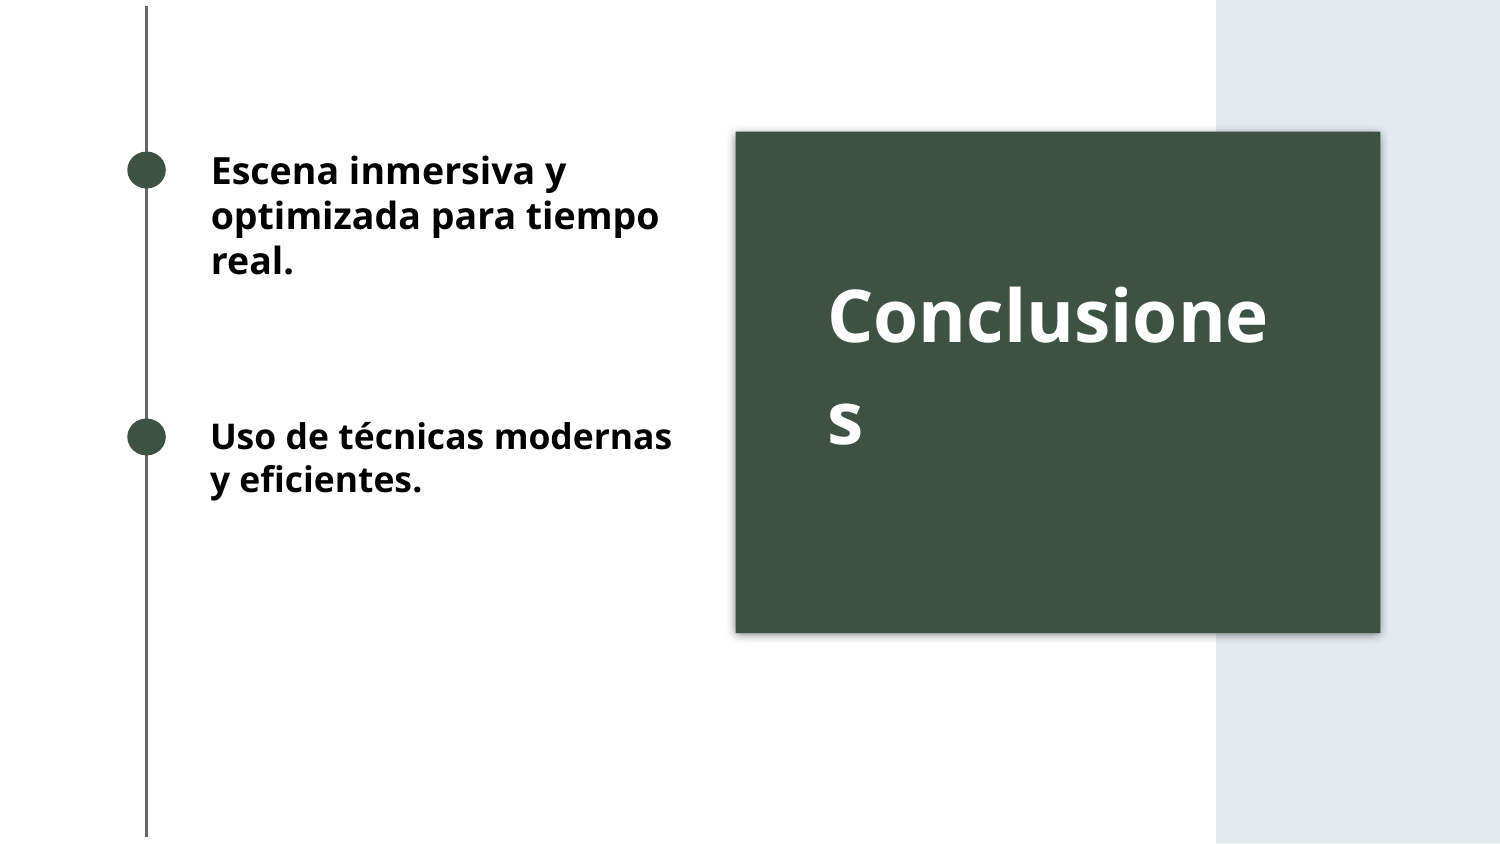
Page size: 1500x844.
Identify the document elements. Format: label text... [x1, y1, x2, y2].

text_box Escena inmersiva y optimizada para tiempo real. [195, 132, 705, 208]
text_box [1216, 0, 1500, 844]
text_box [151, 419, 166, 455]
text_box Conclusiones [812, 240, 1305, 499]
text_box [735, 131, 1381, 634]
text_box [151, 152, 166, 188]
text_box [127, 152, 142, 188]
text_box Uso de técnicas modernas y eficientes. [195, 399, 704, 516]
text_box [127, 419, 142, 455]
